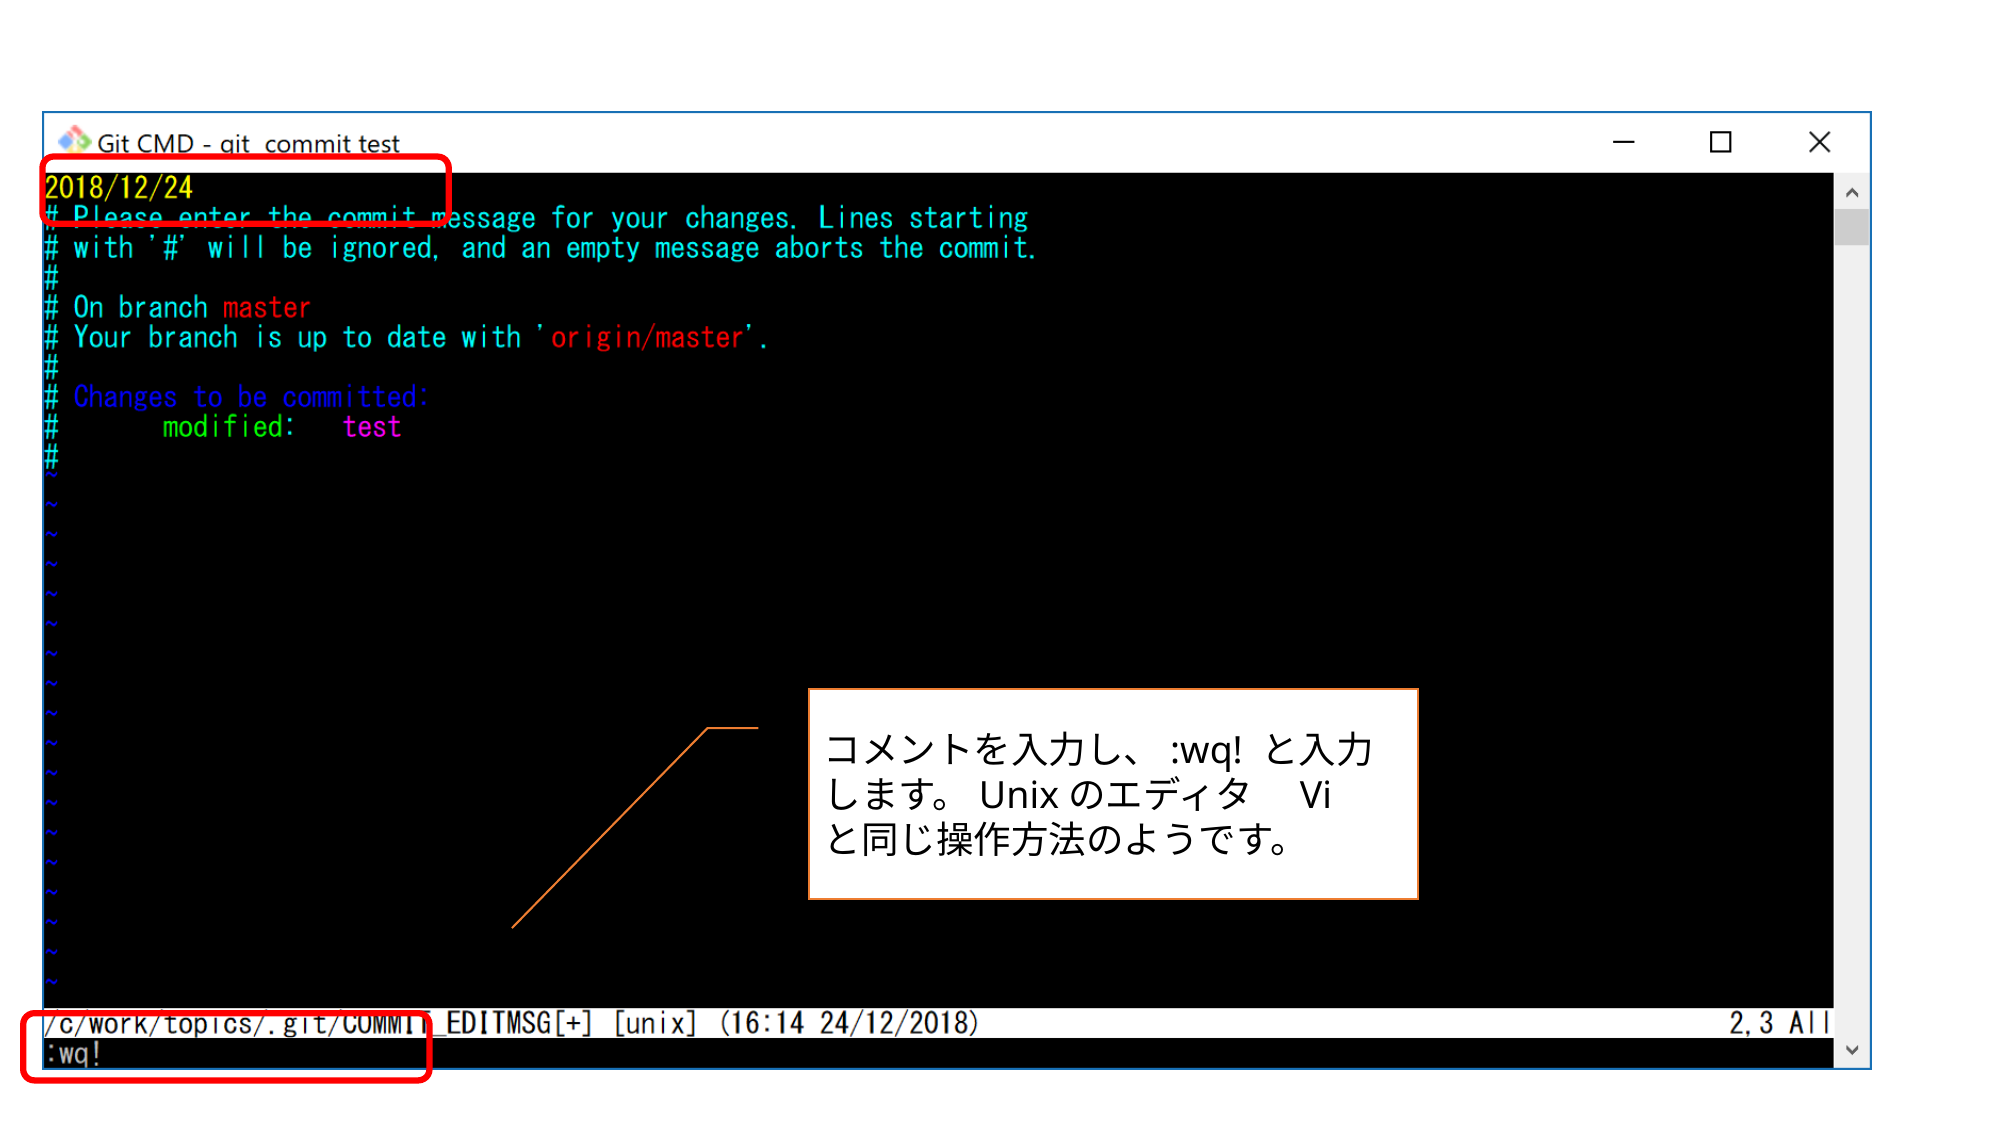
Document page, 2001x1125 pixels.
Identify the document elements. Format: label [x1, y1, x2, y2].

picture [42, 111, 1872, 1070]
text_box [22, 1012, 431, 1082]
